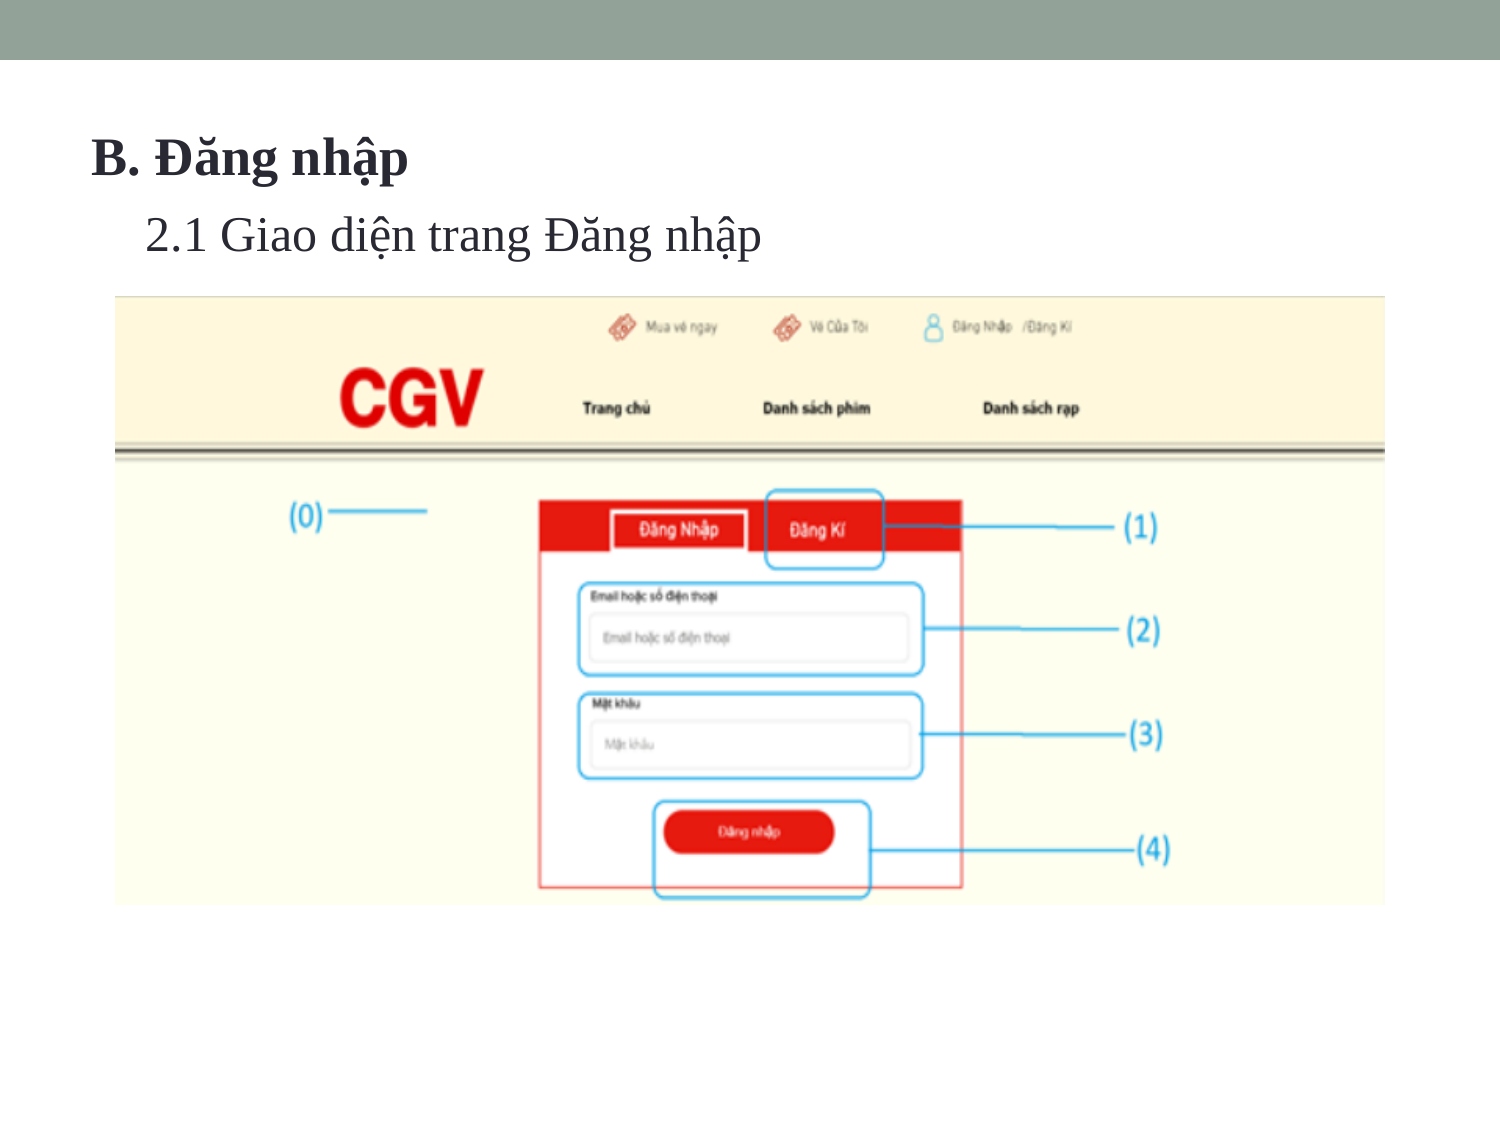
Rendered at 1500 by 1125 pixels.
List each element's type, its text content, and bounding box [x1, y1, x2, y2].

picture [115, 295, 1385, 906]
list B. Đăng nhập 2.1 Giao diện trang Đăng nhập [76, 113, 1427, 1047]
